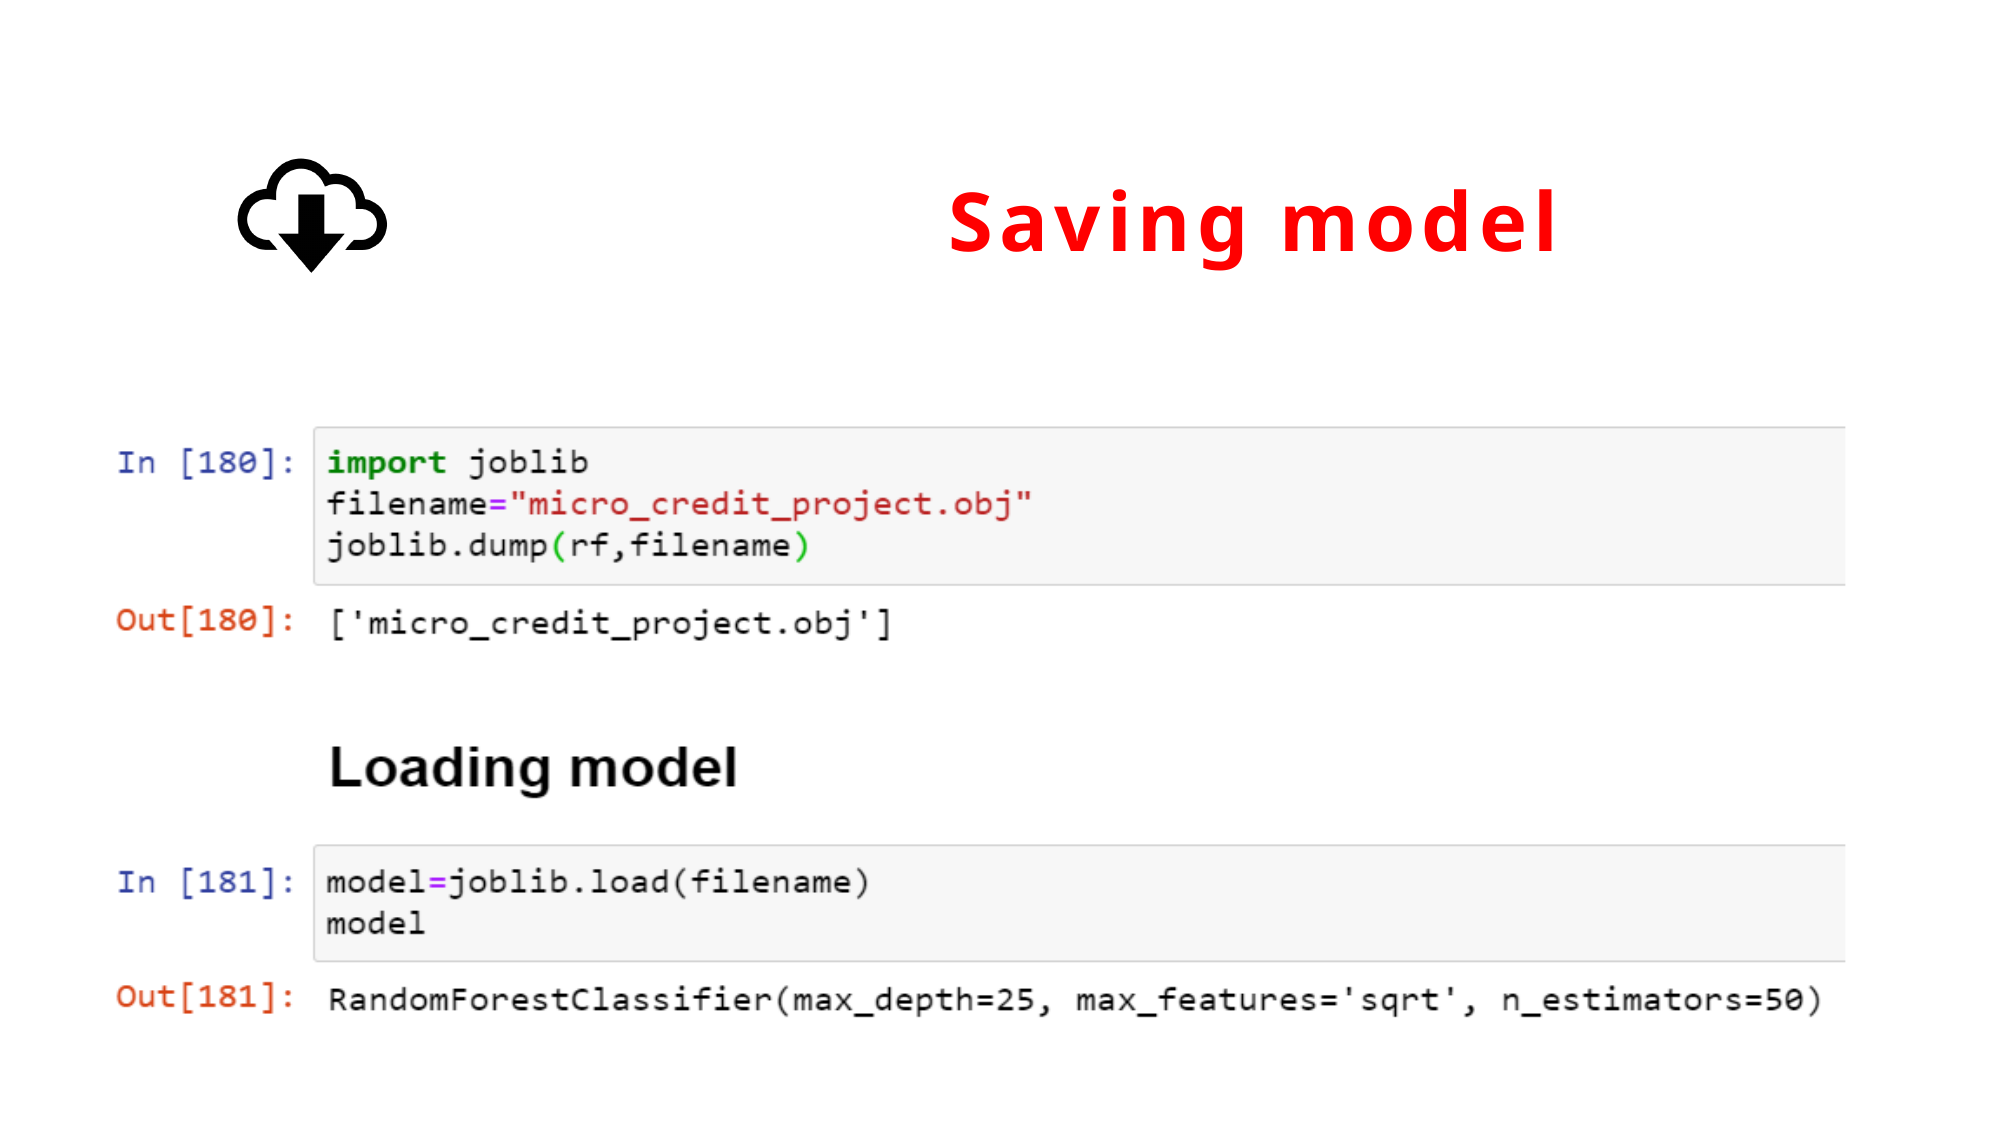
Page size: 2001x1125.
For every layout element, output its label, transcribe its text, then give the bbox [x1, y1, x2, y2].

picture [94, 399, 1846, 1041]
title Saving model [645, 59, 1863, 384]
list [234, 137, 390, 294]
